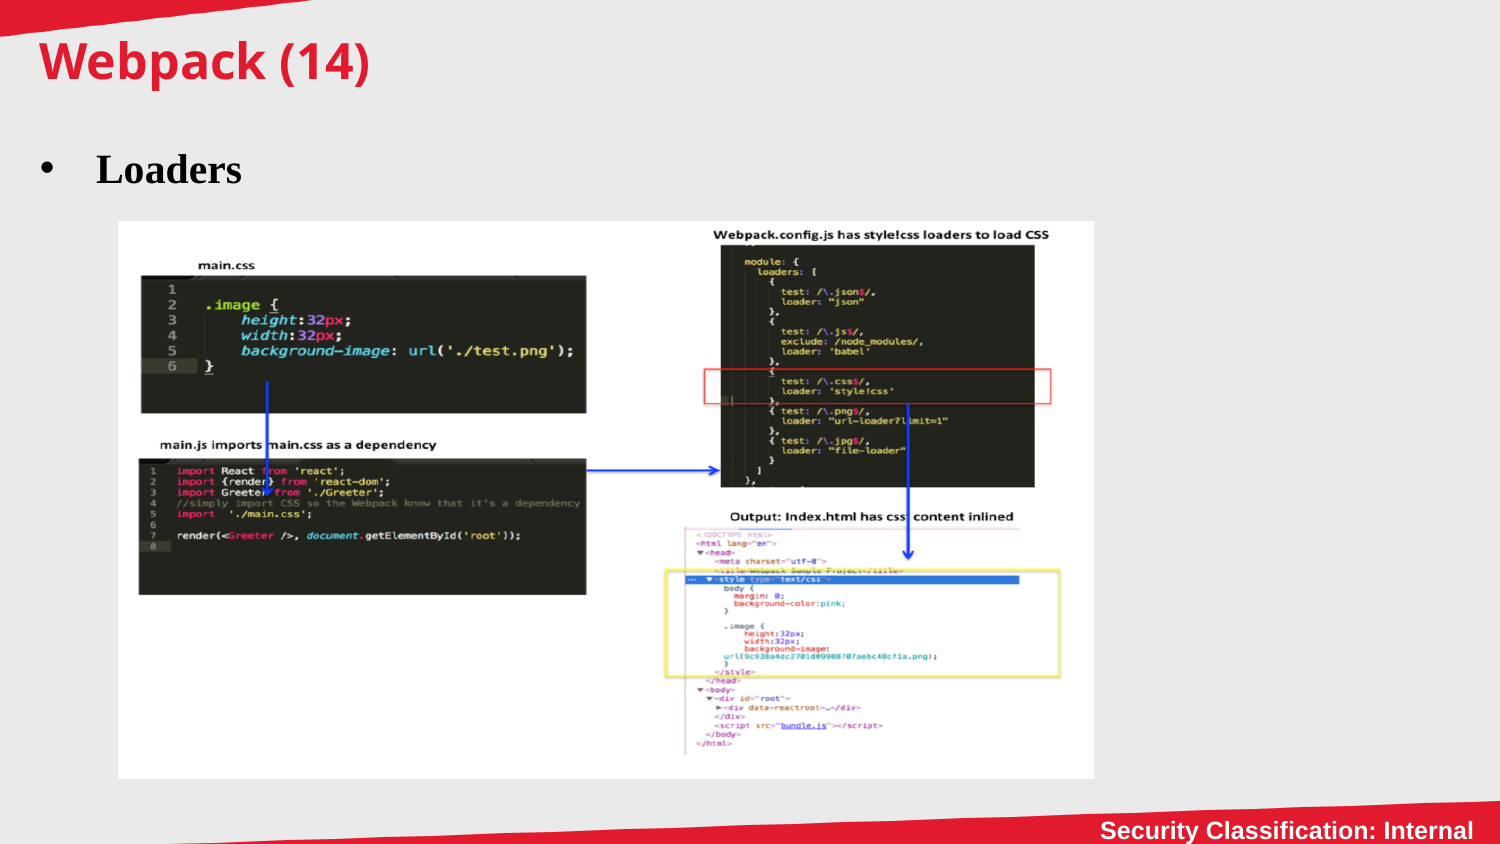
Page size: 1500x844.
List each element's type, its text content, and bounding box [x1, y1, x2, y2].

picture [0, 0, 1500, 844]
list Loaders [24, 134, 1488, 822]
title Webpack (14) [24, 21, 1488, 96]
